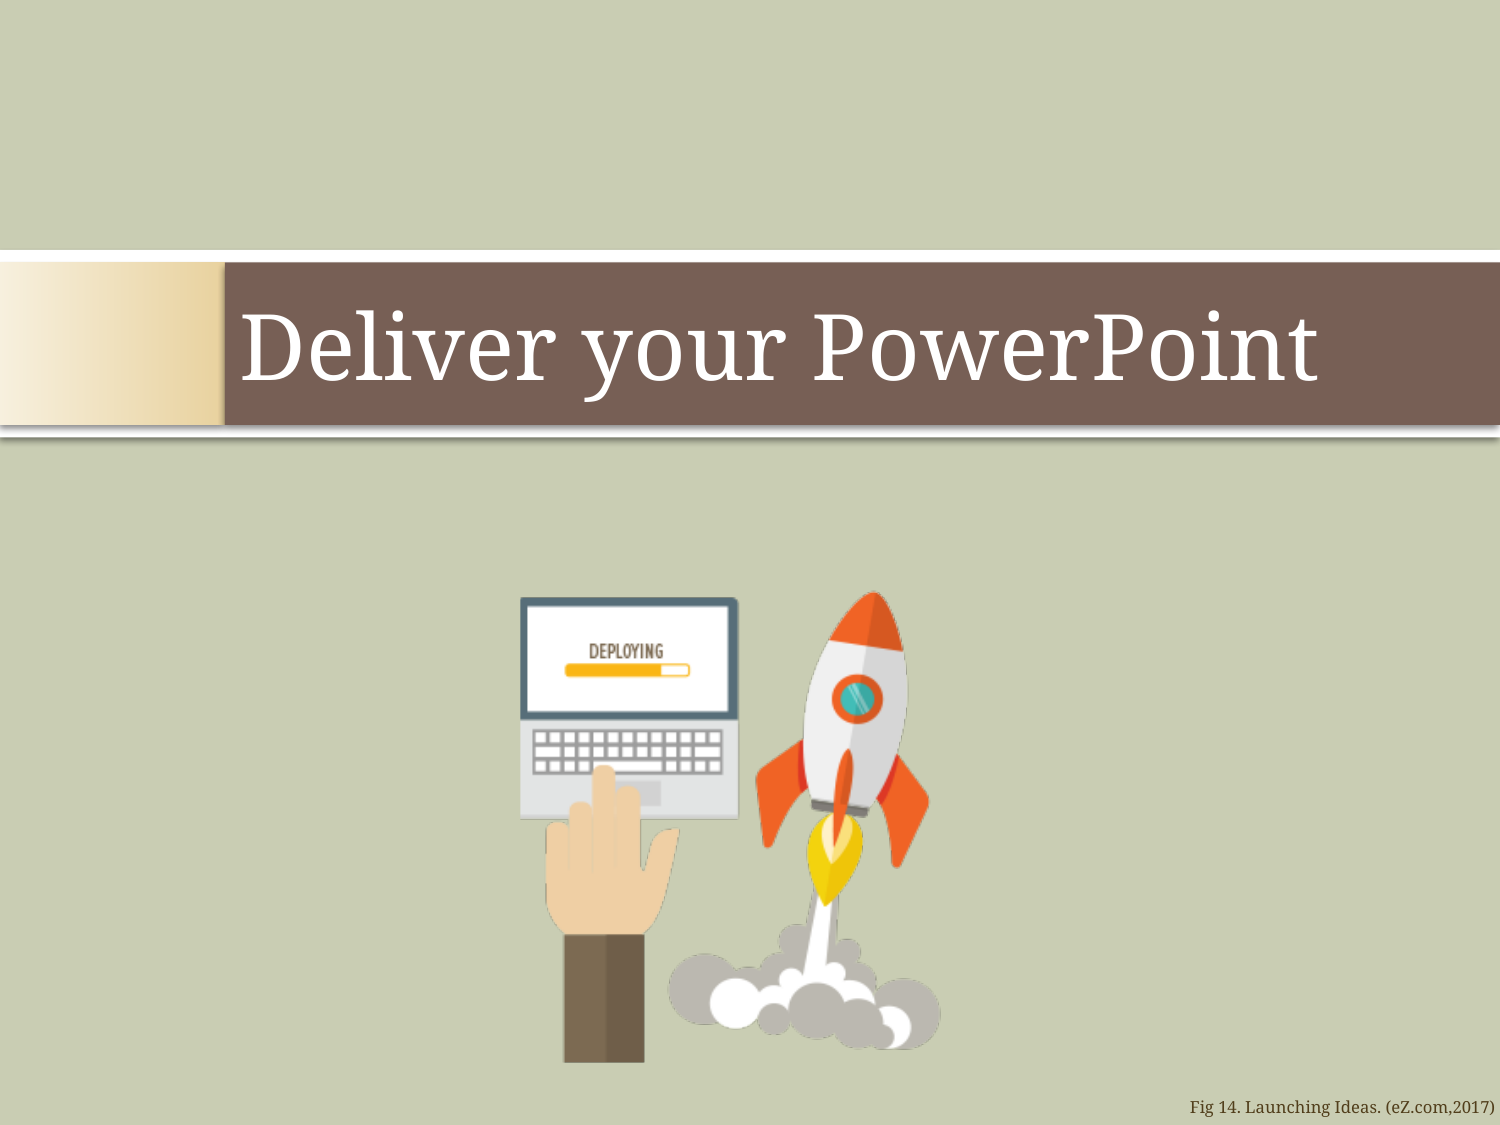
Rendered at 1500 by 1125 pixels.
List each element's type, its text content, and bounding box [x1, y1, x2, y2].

text_box Fig 14. Launching Ideas. (eZ.com,2017) [1174, 1089, 1500, 1125]
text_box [462, 524, 945, 1067]
title Deliver your PowerPoint [225, 262, 1475, 425]
